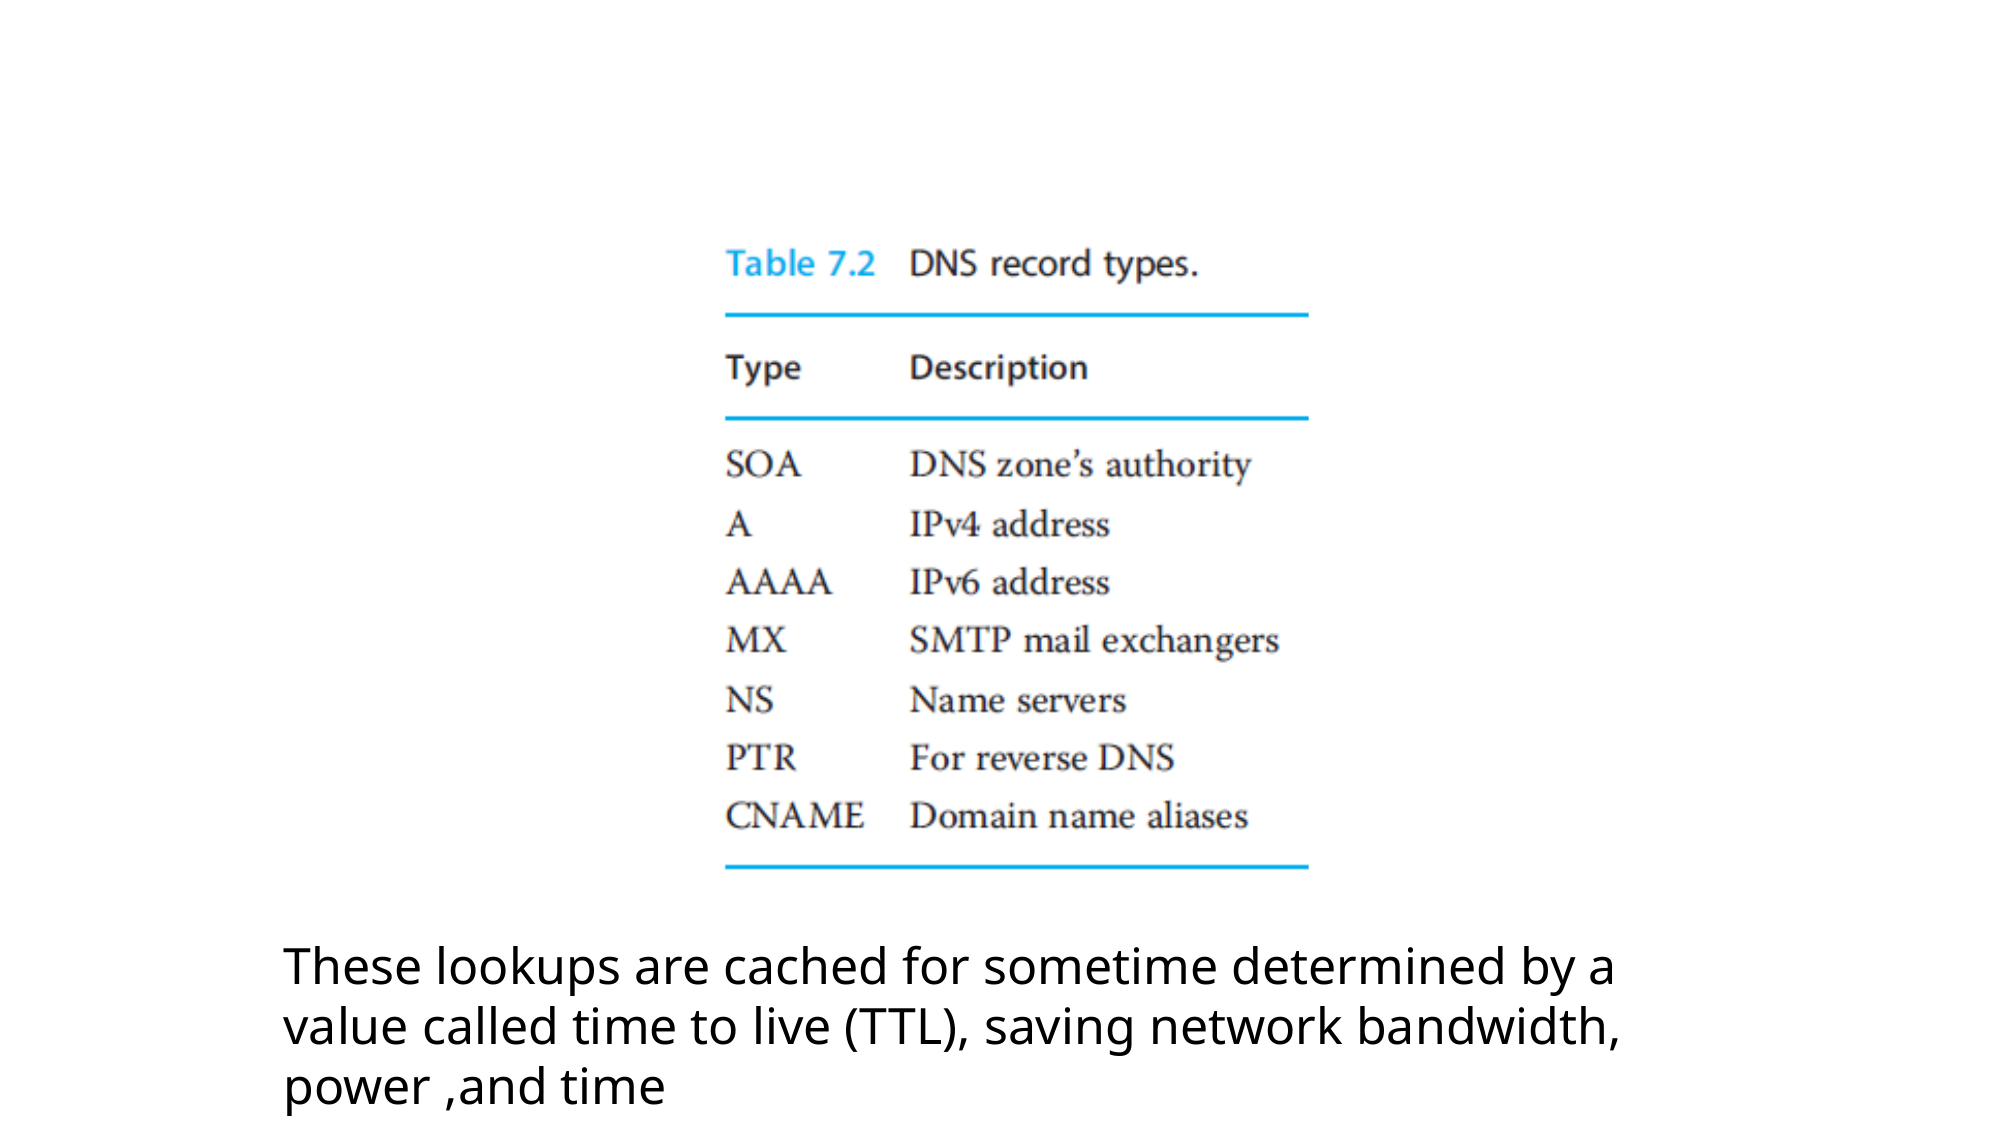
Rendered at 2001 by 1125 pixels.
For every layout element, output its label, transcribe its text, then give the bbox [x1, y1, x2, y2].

picture [691, 199, 1309, 926]
text_box These lookups are cached for sometime determined by a value called time to live (TTL), saving network bandwidth, power ,and time [268, 837, 1688, 1122]
